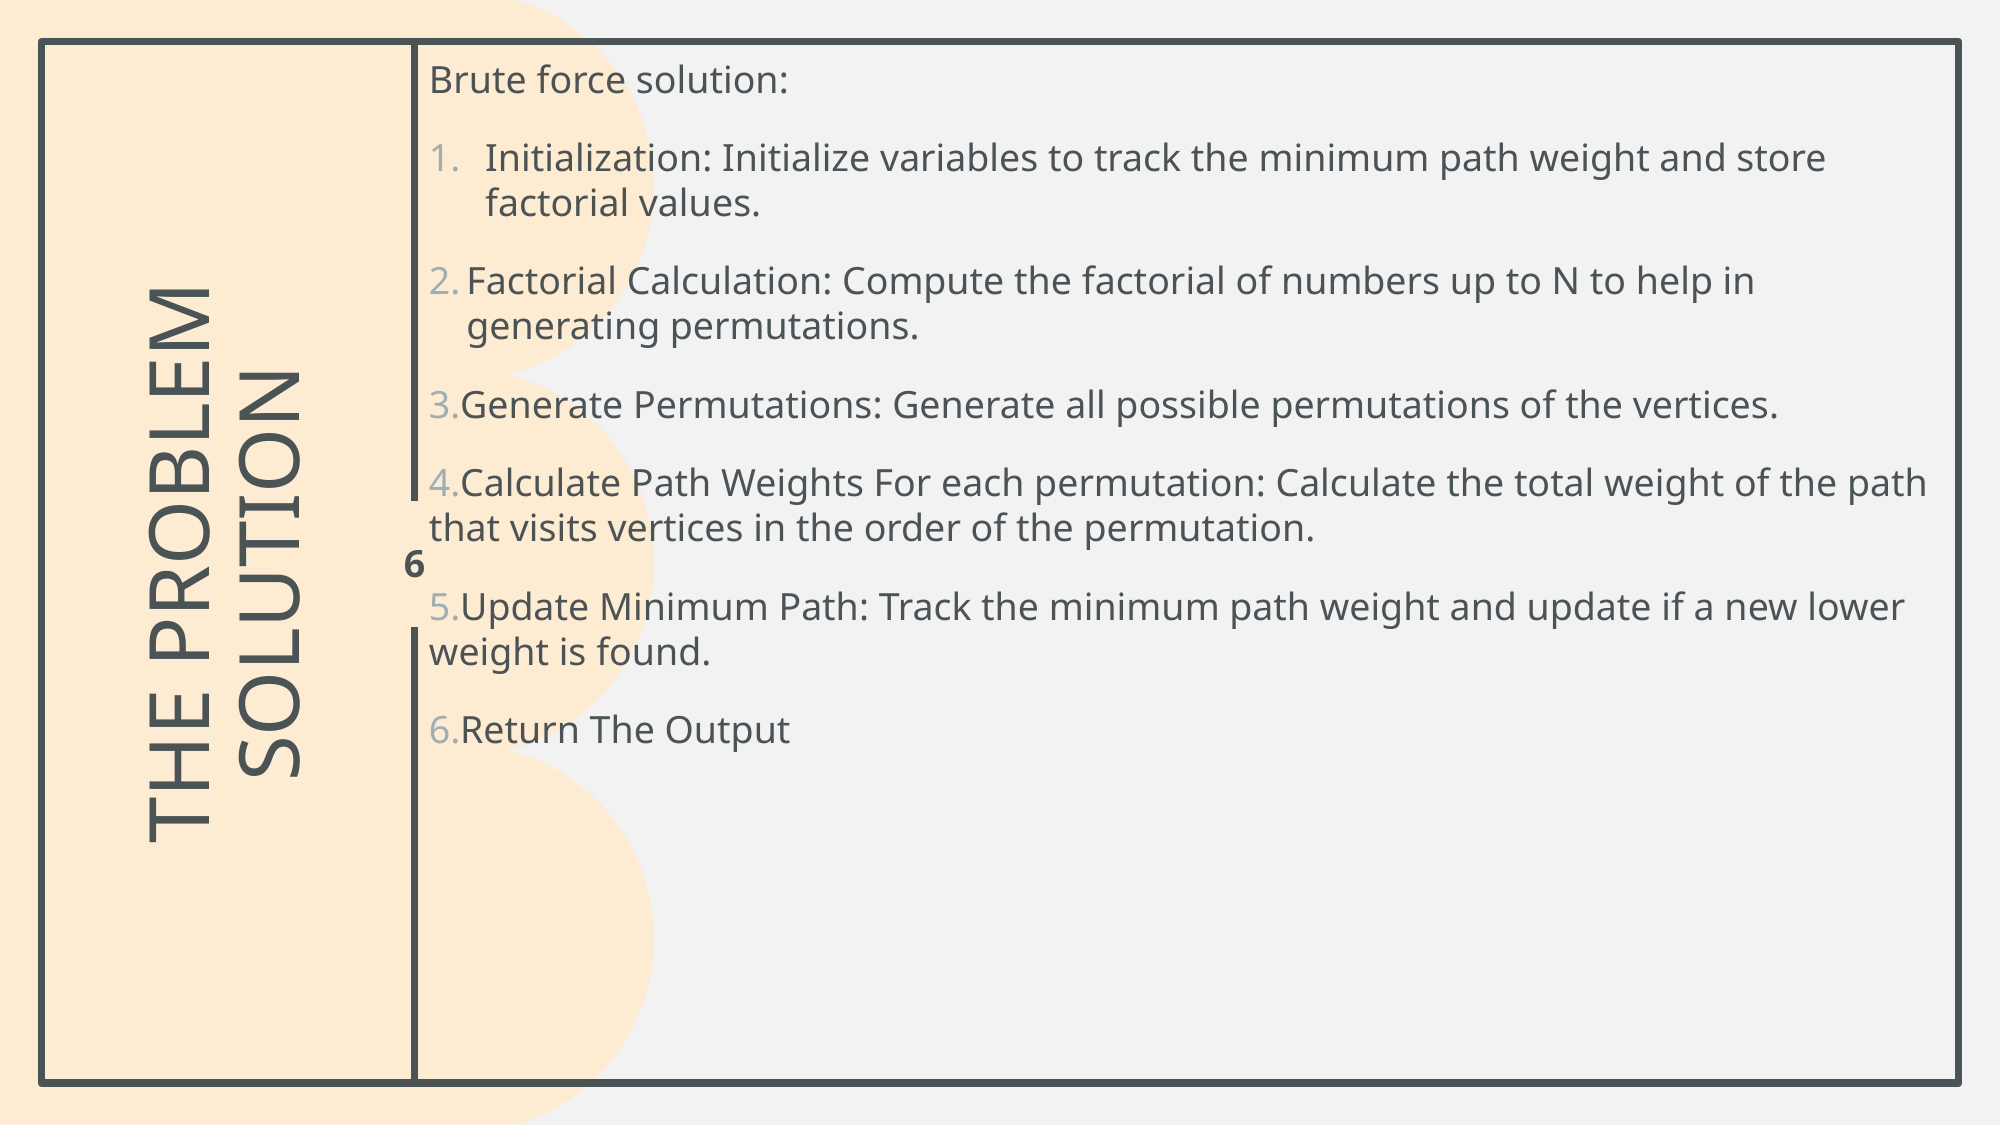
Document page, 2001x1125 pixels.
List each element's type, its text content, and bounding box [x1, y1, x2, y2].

list Brute force solution: Initialization: Initialize variables to track the minimum path weight and store factorial values. Factorial Calculation: Compute the factorial of numbers up to N to help in generating permutations. Generate Permutations: Generate all possible permutations of the vertices. Calculate Path Weights For each permutation: Calculate the total weight of the path that visits vertices in the order of the permutation. Update Minimum Path: Track the minimum path weight and update if a new lower weight is found. Return The Output [413, 48, 1958, 1077]
slide_number 7 [360, 502, 413, 629]
title THE PROBLEM SOLUTION [39, 45, 417, 1080]
